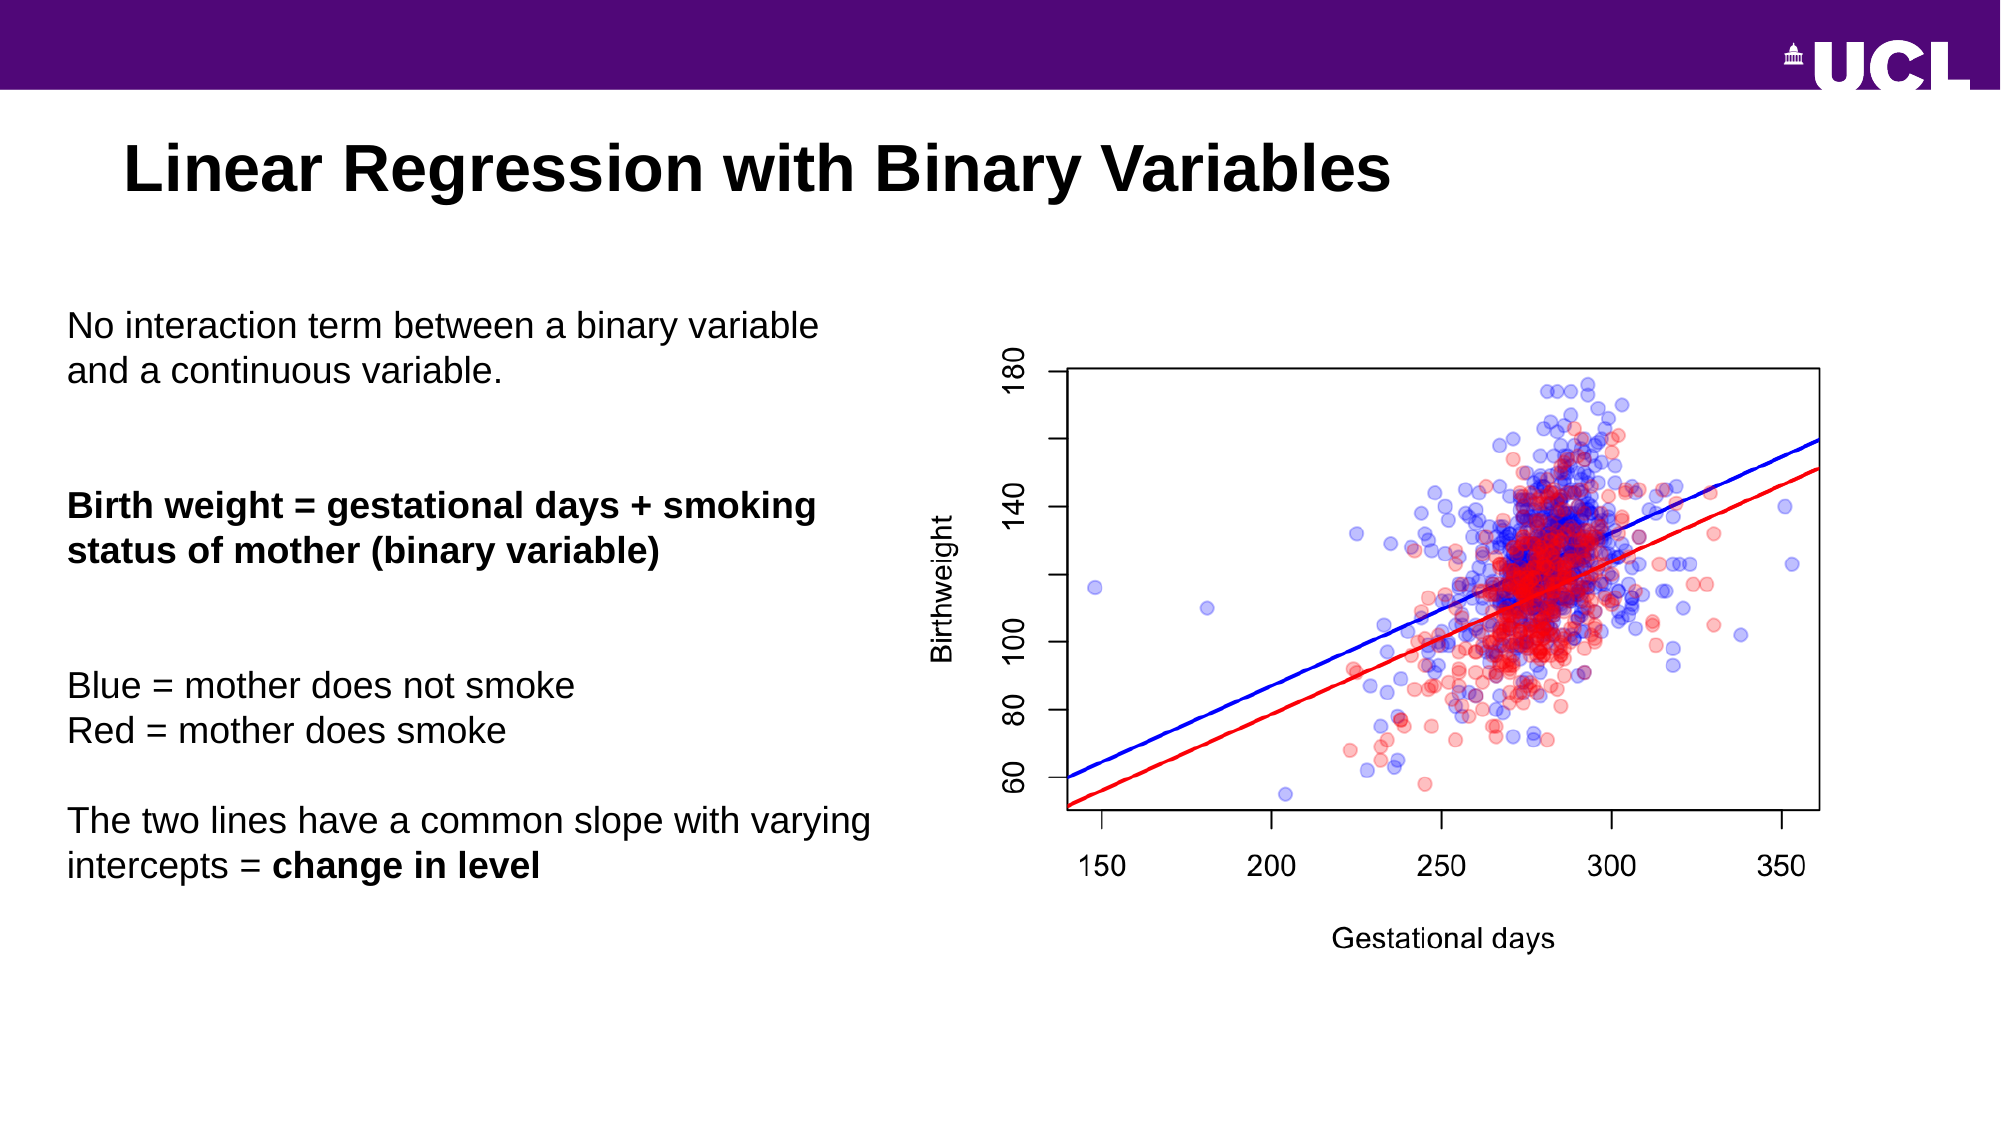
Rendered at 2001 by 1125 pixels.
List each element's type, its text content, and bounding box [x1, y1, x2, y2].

title Linear Regression with Binary Variables [124, 134, 1772, 240]
text_box No interaction term between a binary variable and a continuous variable. Birth weight = gestational days + smoking status of mother (binary variable) Blue = mother does not smoke Red = mother does smoke The two lines have a common slope with varying intercepts = change in level [52, 293, 894, 984]
picture [919, 220, 1895, 994]
picture [0, 0, 2001, 90]
